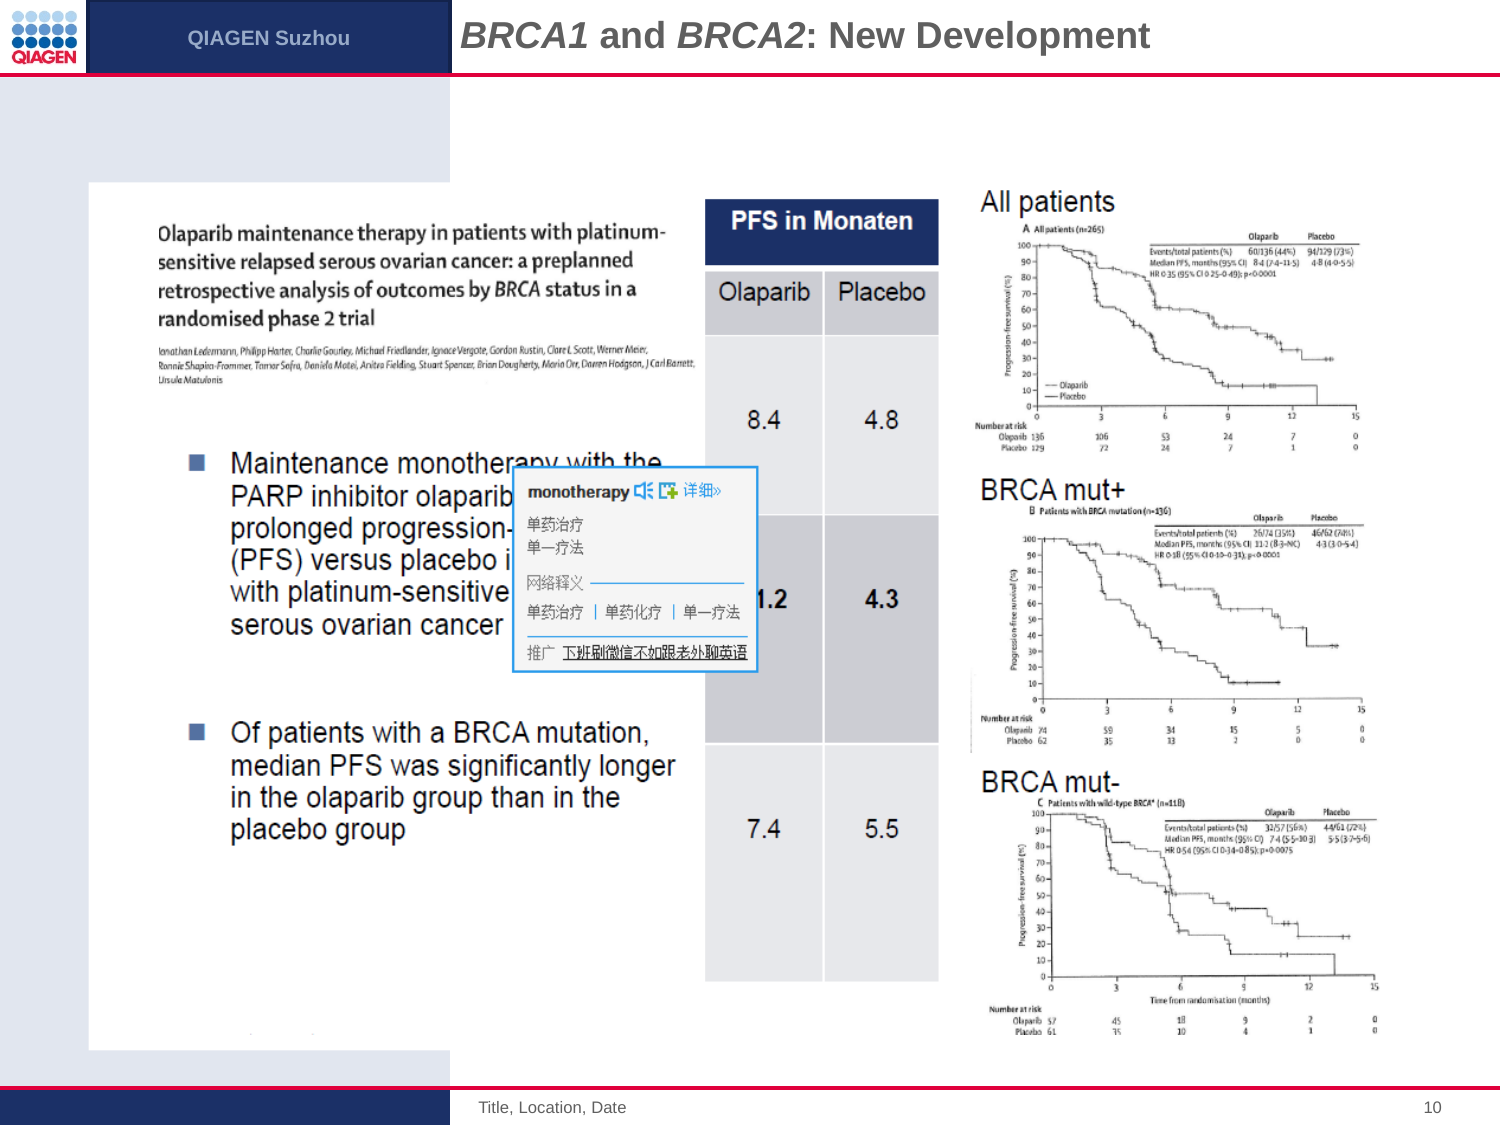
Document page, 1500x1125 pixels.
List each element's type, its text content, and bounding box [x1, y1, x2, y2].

title BRCA1 and BRCA2: New Development [460, 21, 1453, 96]
picture [159, 184, 1396, 1035]
picture [0, 0, 86, 73]
footer Title, Location, Date [478, 1089, 1276, 1125]
slide_number 10 [1395, 1089, 1471, 1125]
